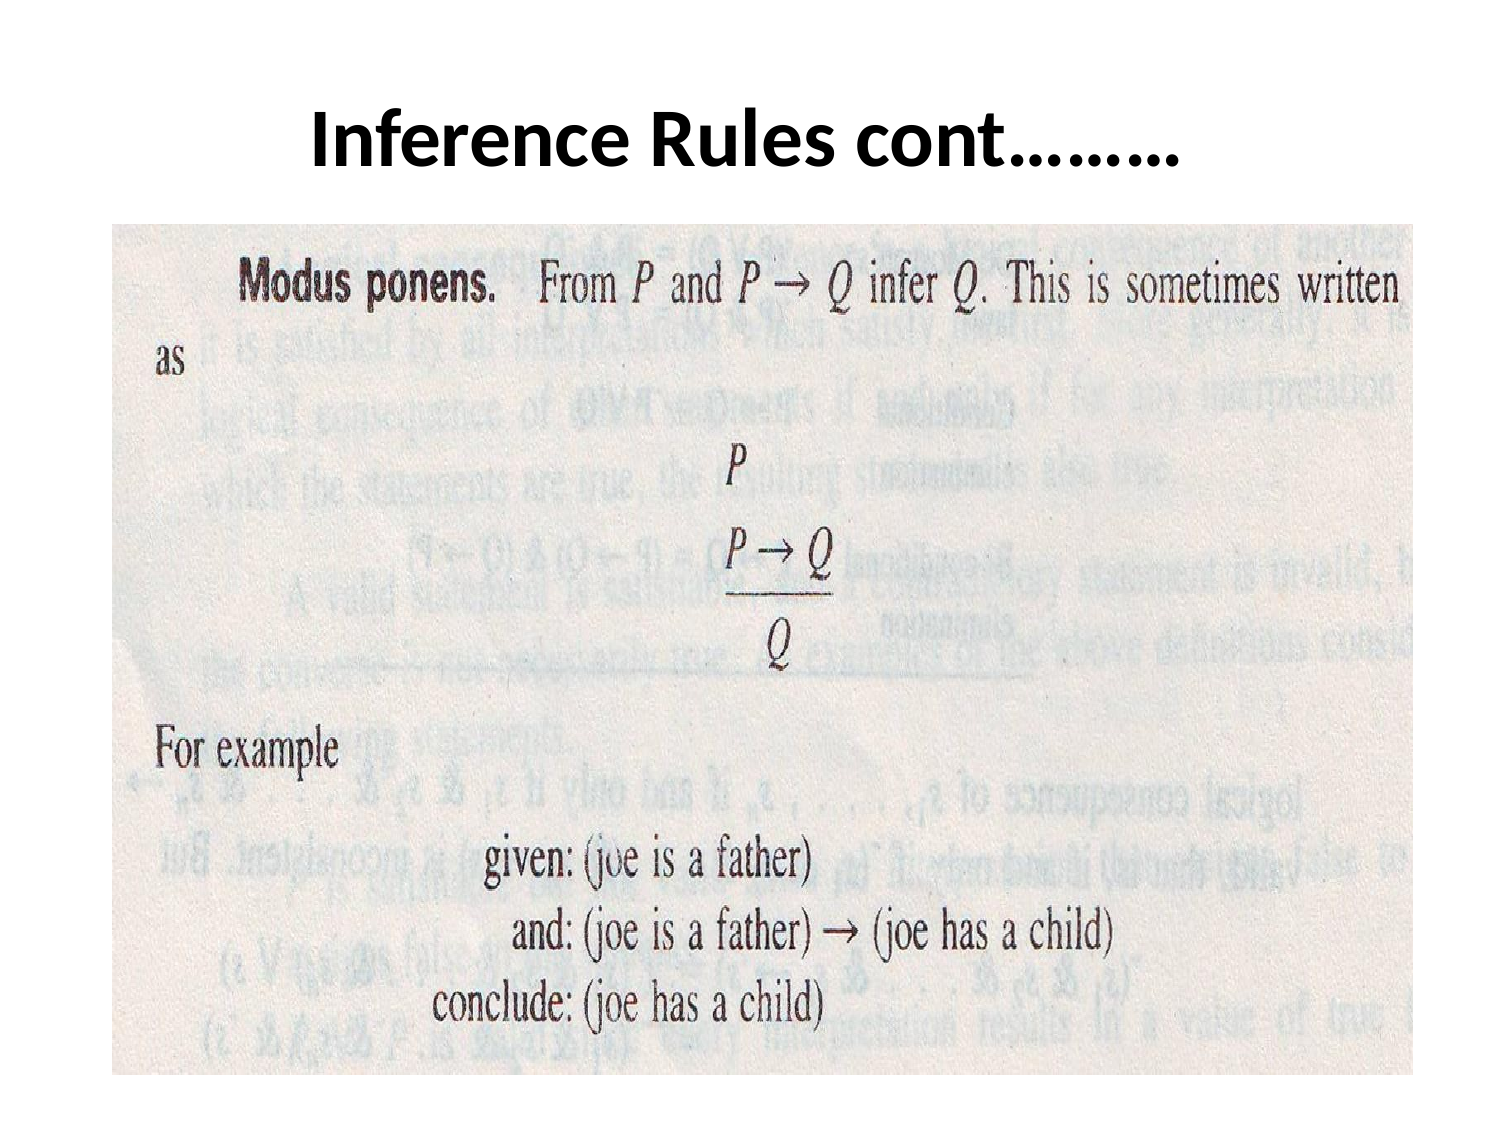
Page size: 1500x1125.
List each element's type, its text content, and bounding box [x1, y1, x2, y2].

title Inference Rules cont……… [307, 81, 1192, 223]
picture [112, 224, 1413, 1076]
